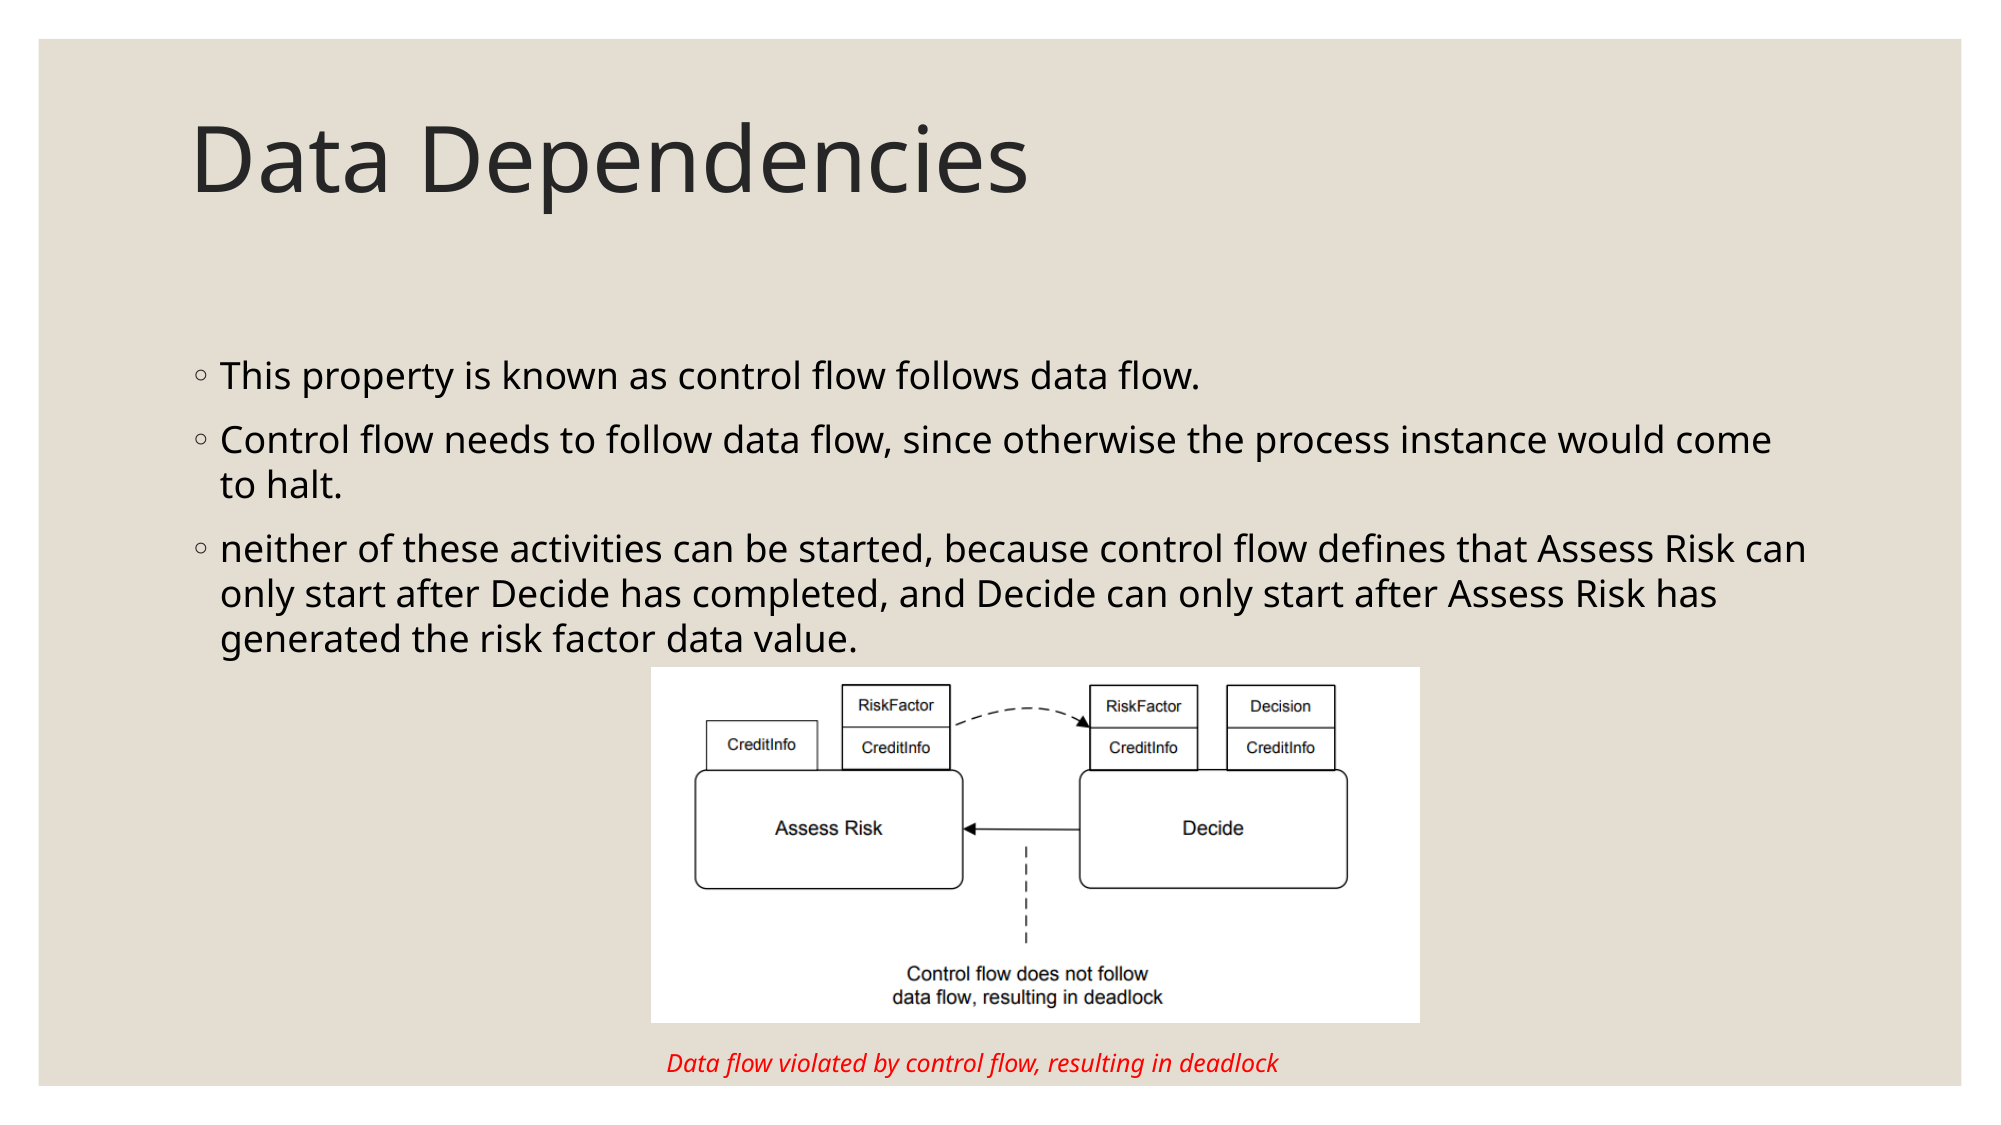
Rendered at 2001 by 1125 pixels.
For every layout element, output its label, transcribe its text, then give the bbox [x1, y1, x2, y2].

list This property is known as control flow follows data flow. Control flow needs to follow data flow, since otherwise the process instance would come to halt. neither of these activities can be started, because control flow defines that Assess Risk can only start after Decide has completed, and Decide can only start after Assess Risk has generated the risk factor data value. [174, 345, 1825, 990]
title Data Dependencies [174, 105, 1825, 331]
picture [651, 667, 1420, 1023]
text_box Data flow violated by control flow, resulting in deadlock [651, 1039, 1652, 1085]
